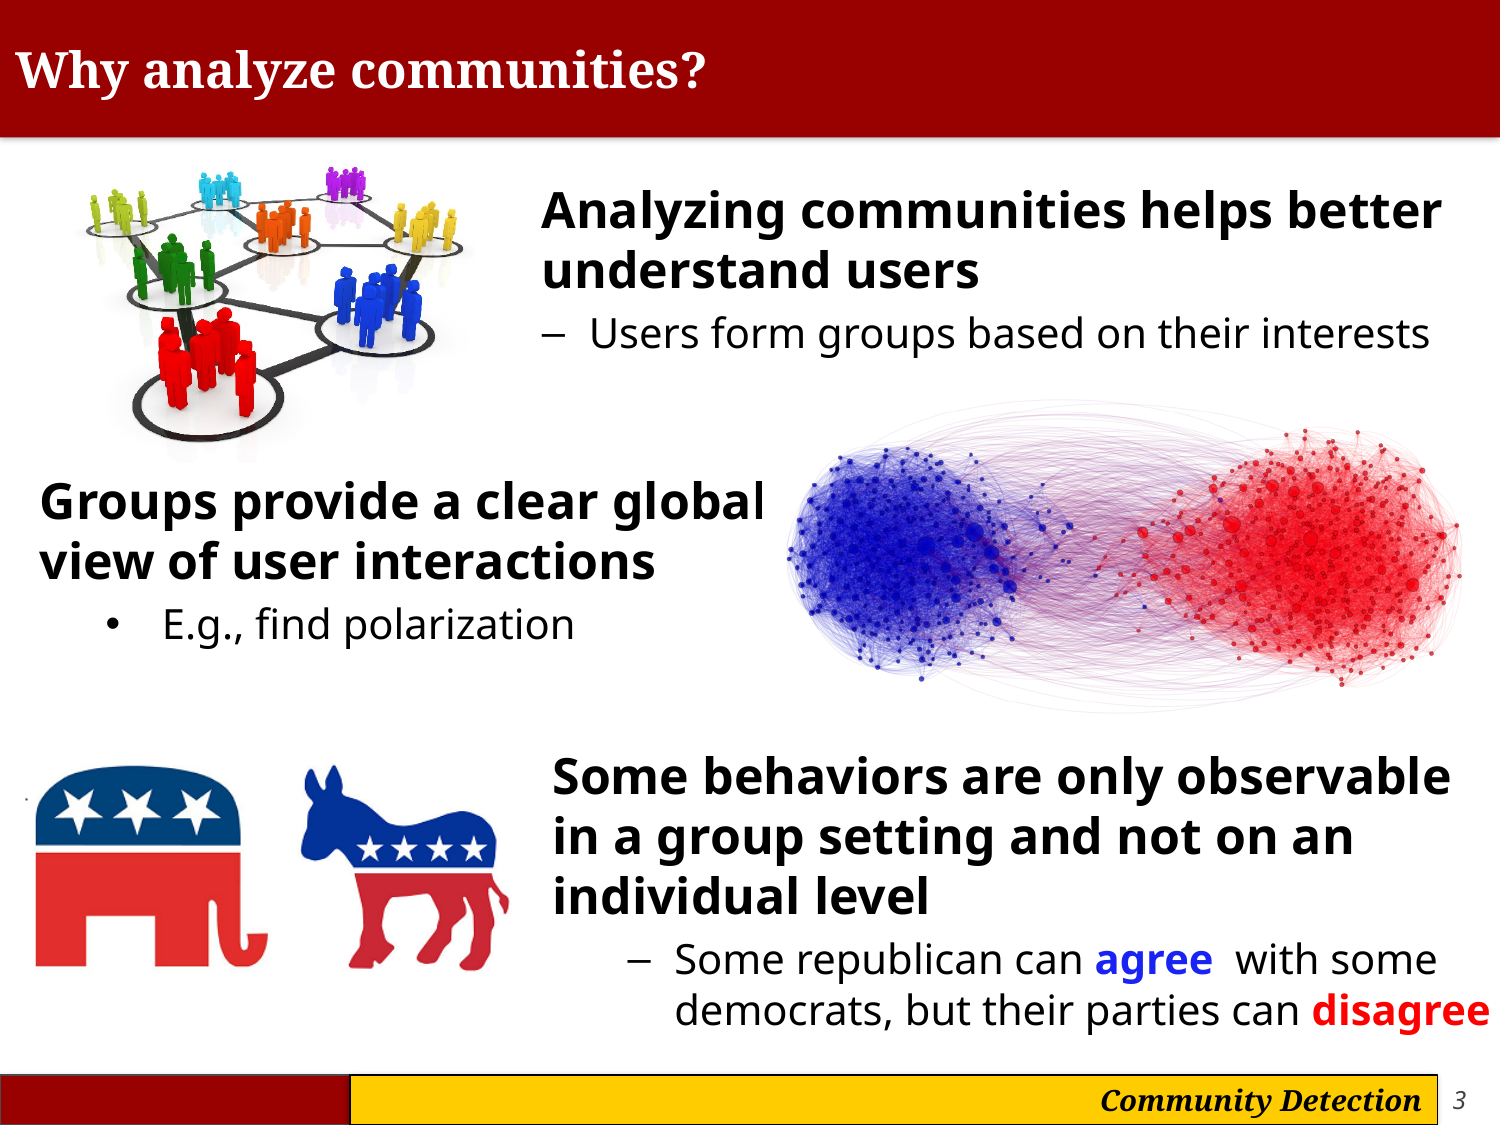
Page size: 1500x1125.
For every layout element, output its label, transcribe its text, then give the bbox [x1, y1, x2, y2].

picture [762, 375, 1488, 738]
picture [24, 699, 525, 1013]
title Why analyze communities? [0, 0, 1500, 138]
list Analyzing communities helps better understand users Users form groups based on their interests [526, 171, 1500, 438]
text_box Some behaviors are only observable in a group setting and not on an individual level Some republican can agree with some democrats, but their parties can disagree [537, 667, 1500, 950]
picture [74, 162, 476, 463]
text_box Groups provide a clear global view of user interactions E.g., find polarization [24, 462, 757, 650]
